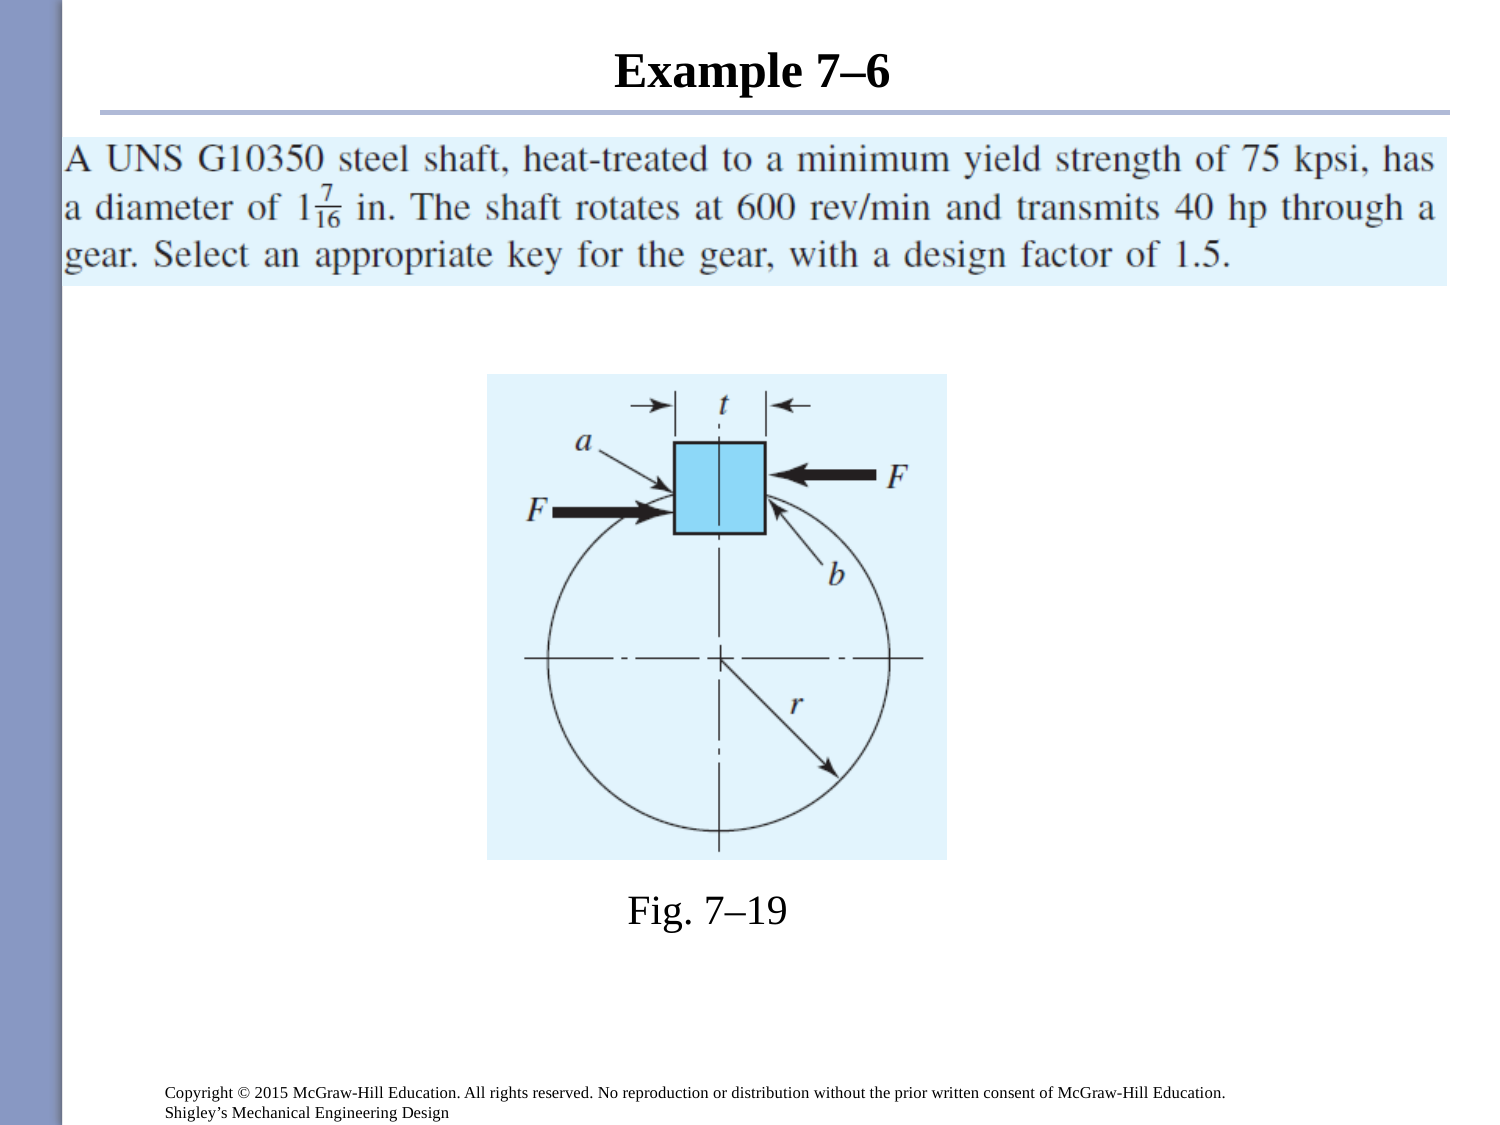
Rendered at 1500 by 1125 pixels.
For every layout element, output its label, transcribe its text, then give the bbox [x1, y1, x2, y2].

picture [62, 137, 1447, 287]
picture [487, 374, 948, 860]
title Example 7–6 [137, 30, 1368, 106]
text_box Fig. 7–19 [612, 875, 838, 940]
